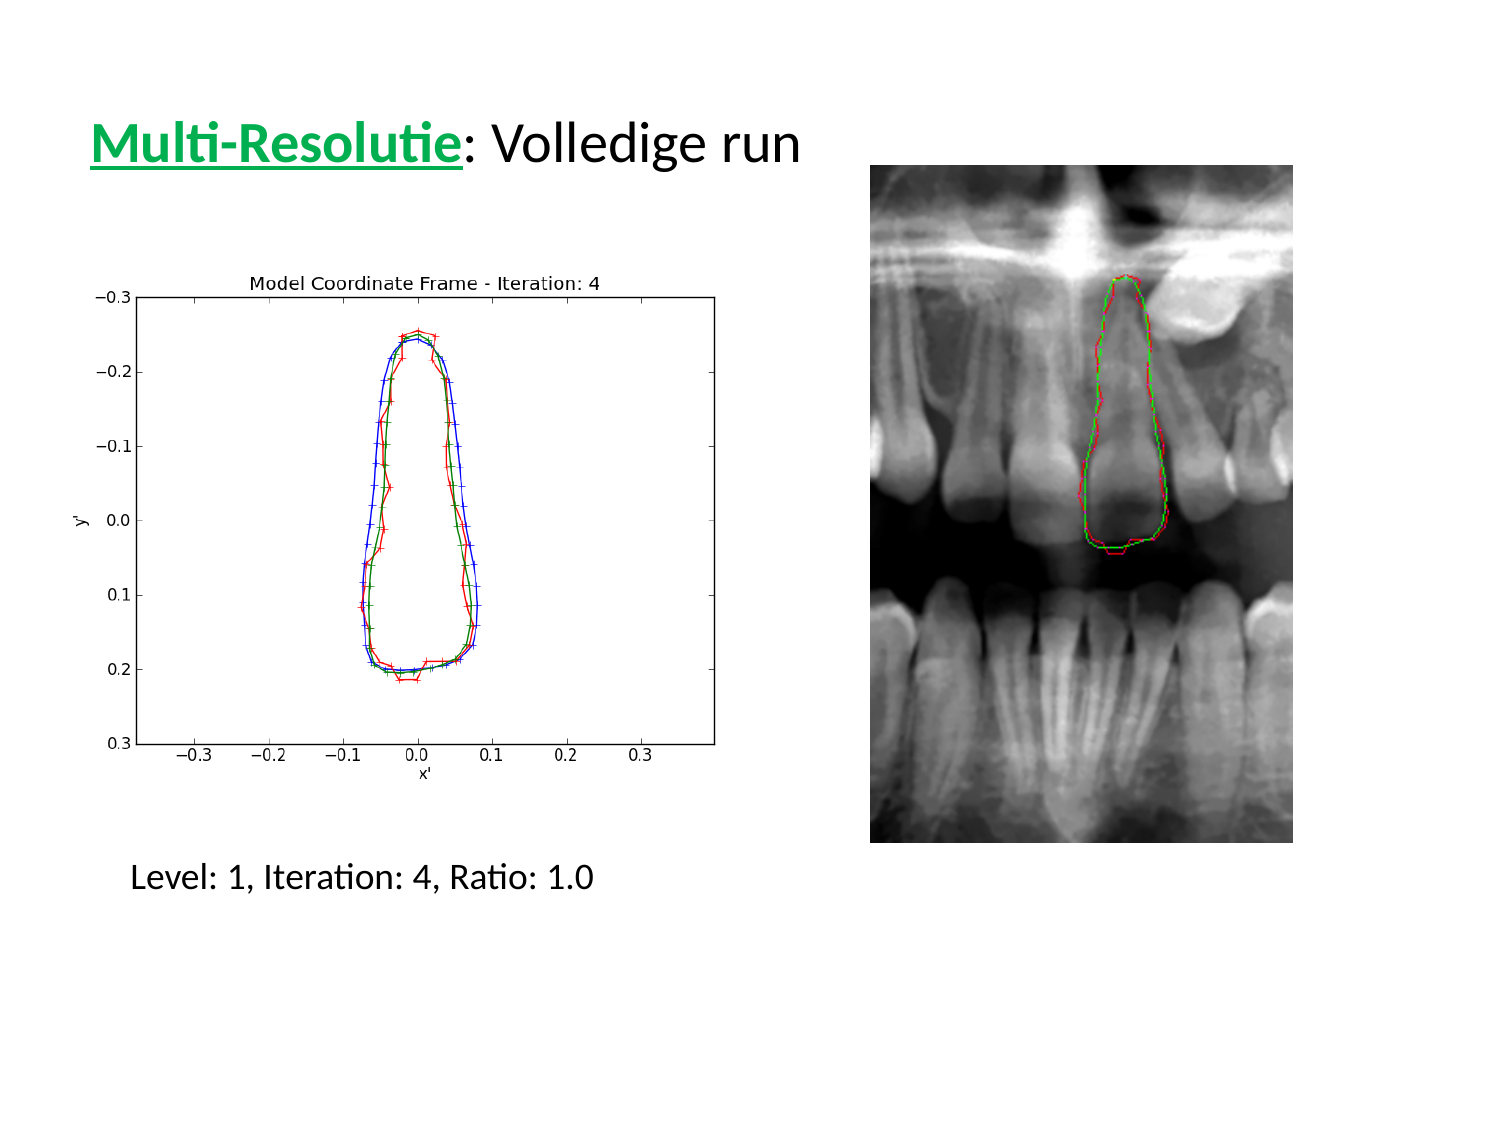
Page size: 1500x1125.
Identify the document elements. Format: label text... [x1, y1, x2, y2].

text_box Level: 1, Iteration: 4, Ratio: 1.0 [115, 844, 610, 905]
title Multi-Resolutie: Volledige run [75, 45, 1425, 233]
picture [64, 266, 722, 789]
picture [870, 165, 1293, 843]
